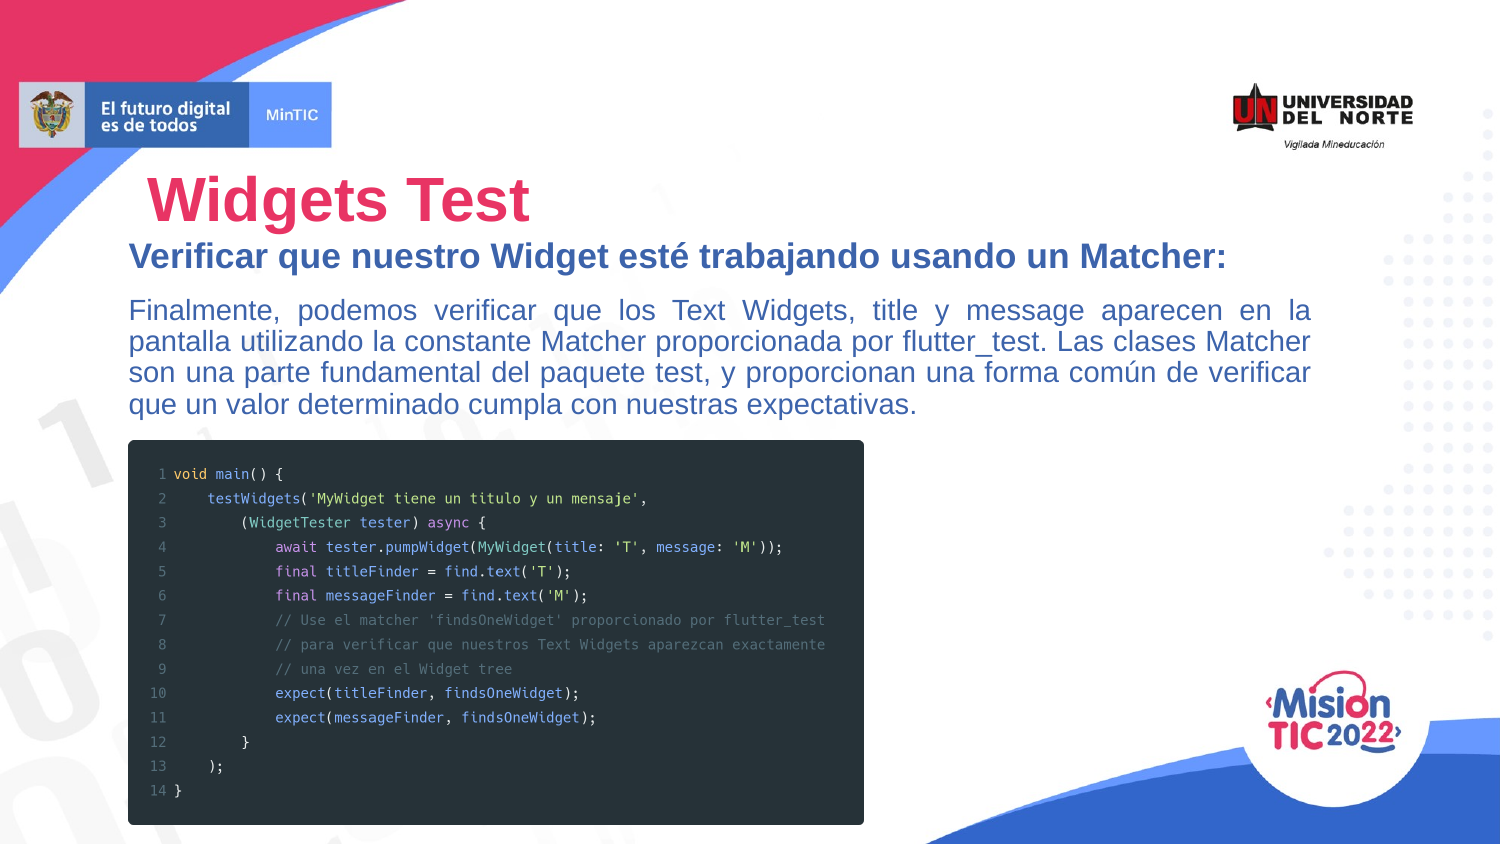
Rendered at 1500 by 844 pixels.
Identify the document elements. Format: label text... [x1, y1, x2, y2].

picture [0, 0, 1500, 844]
text_box Verificar que nuestro Widget esté trabajando usando un Matcher: Finalmente, podemos verificar que los Text Widgets, title y message aparecen en la pantalla utilizando la constante Matcher proporcionada por flutter_test. Las clases Matcher son una parte fundamental del paquete test, y proporcionan una forma común de verificar que un valor determinado cumpla con nuestras expectativas. . [128, 232, 1314, 422]
text_box Widgets Test [135, 134, 1349, 240]
